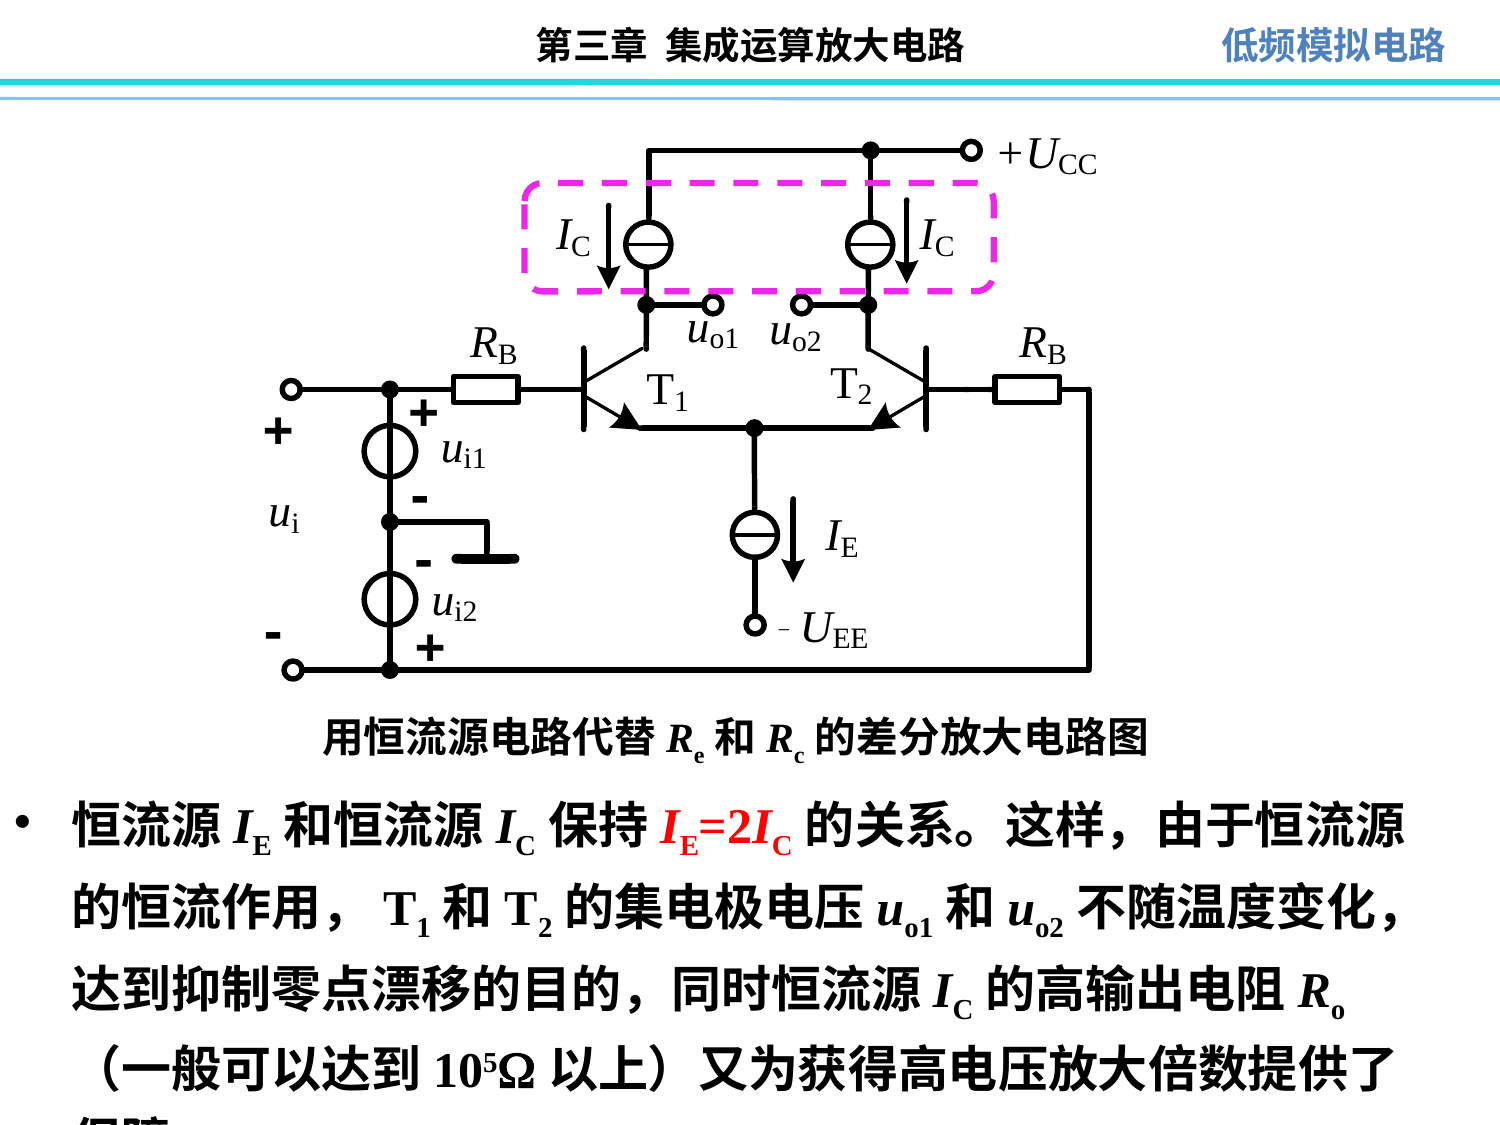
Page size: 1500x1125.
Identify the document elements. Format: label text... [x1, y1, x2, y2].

slide_number [1074, 1087, 1426, 1103]
list 恒流源IE和恒流源IC保持IE=2IC的关系。这样，由于恒流源的恒流作用，T1和T2的集电极电压uo1和uo2不随温度变化，达到抑制零点漂移的目的，同时恒流源IC的高输出电阻Ro（一般可以达到105以上）又为获得高电压放大倍数提供了保障。 [0, 771, 1459, 1087]
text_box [221, 97, 1141, 696]
text_box 用恒流源电路代替Re和Rc的差分放大电路图 [307, 692, 1173, 776]
